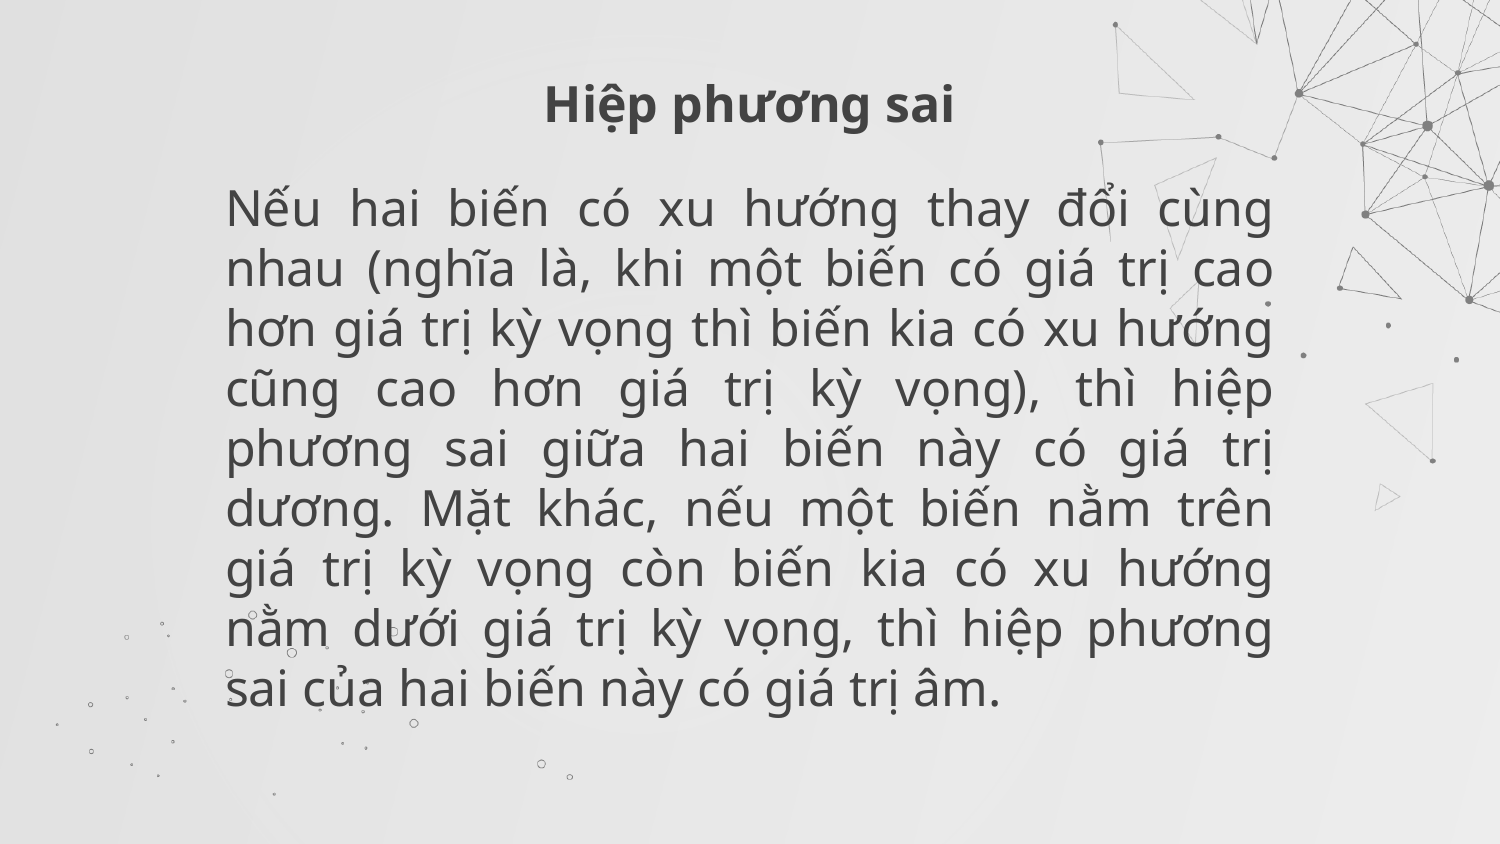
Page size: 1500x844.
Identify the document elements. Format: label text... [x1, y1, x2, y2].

picture [0, 0, 1500, 844]
subtitle Nếu hai biến có xu hướng thay đổi cùng nhau (nghĩa là, khi một biến có giá trị cao hơn giá trị kỳ vọng thì biến kia có xu hướng cũng cao hơn giá trị kỳ vọng), thì hiệp phương sai giữa hai biến này có giá trị dương. Mặt khác, nếu một biến nằm trên giá trị kỳ vọng còn biến kia có xu hướng nằm dưới giá trị kỳ vọng, thì hiệp phương sai của hai biến này có giá trị âm. [210, 160, 1290, 683]
title Hiệp phương sai [322, 57, 1178, 160]
